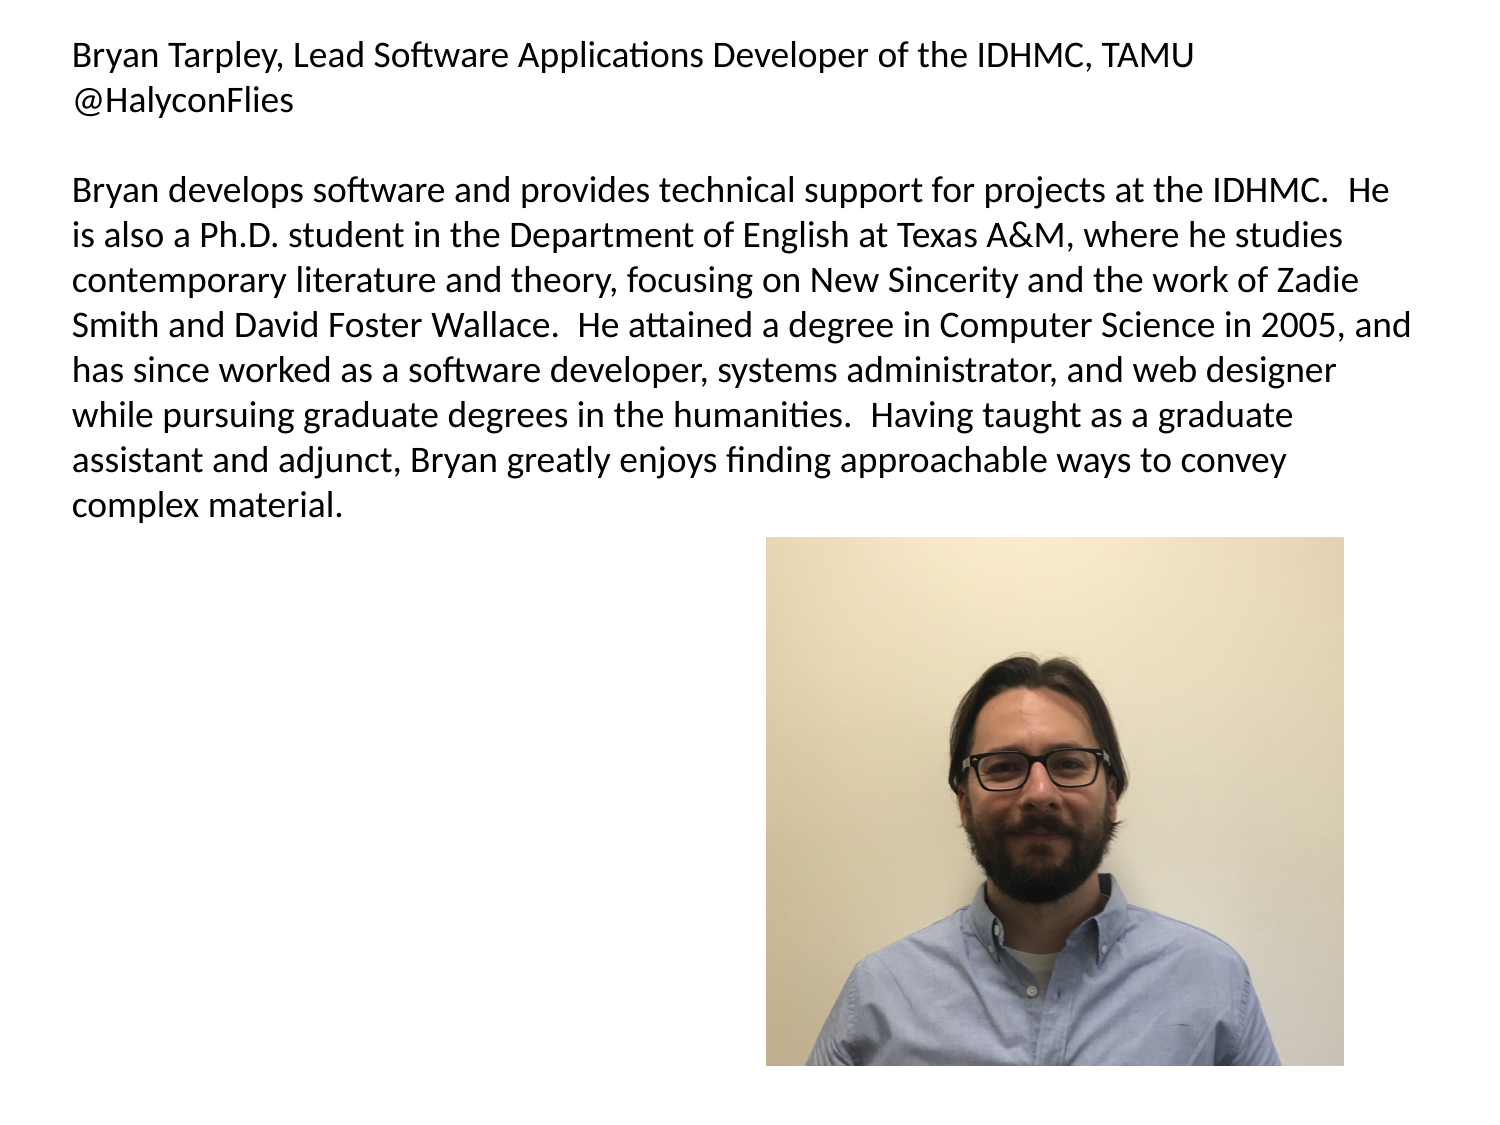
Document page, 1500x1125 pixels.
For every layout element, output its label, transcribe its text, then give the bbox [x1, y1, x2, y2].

text_box Bryan Tarpley, Lead Software Applications Developer of the IDHMC, TAMU @HalyconFlies Bryan develops software and provides technical support for projects at the IDHMC. He is also a Ph.D. student in the Department of English at Texas A&M, where he studies contemporary literature and theory, focusing on New Sincerity and the work of Zadie Smith and David Foster Wallace. He attained a degree in Computer Science in 2005, and has since worked as a software developer, systems administrator, and web designer while pursuing graduate degrees in the humanities. Having taught as a graduate assistant and adjunct, Bryan greatly enjoys finding approachable ways to convey complex material. [57, 22, 1431, 533]
picture [765, 537, 1344, 1066]
